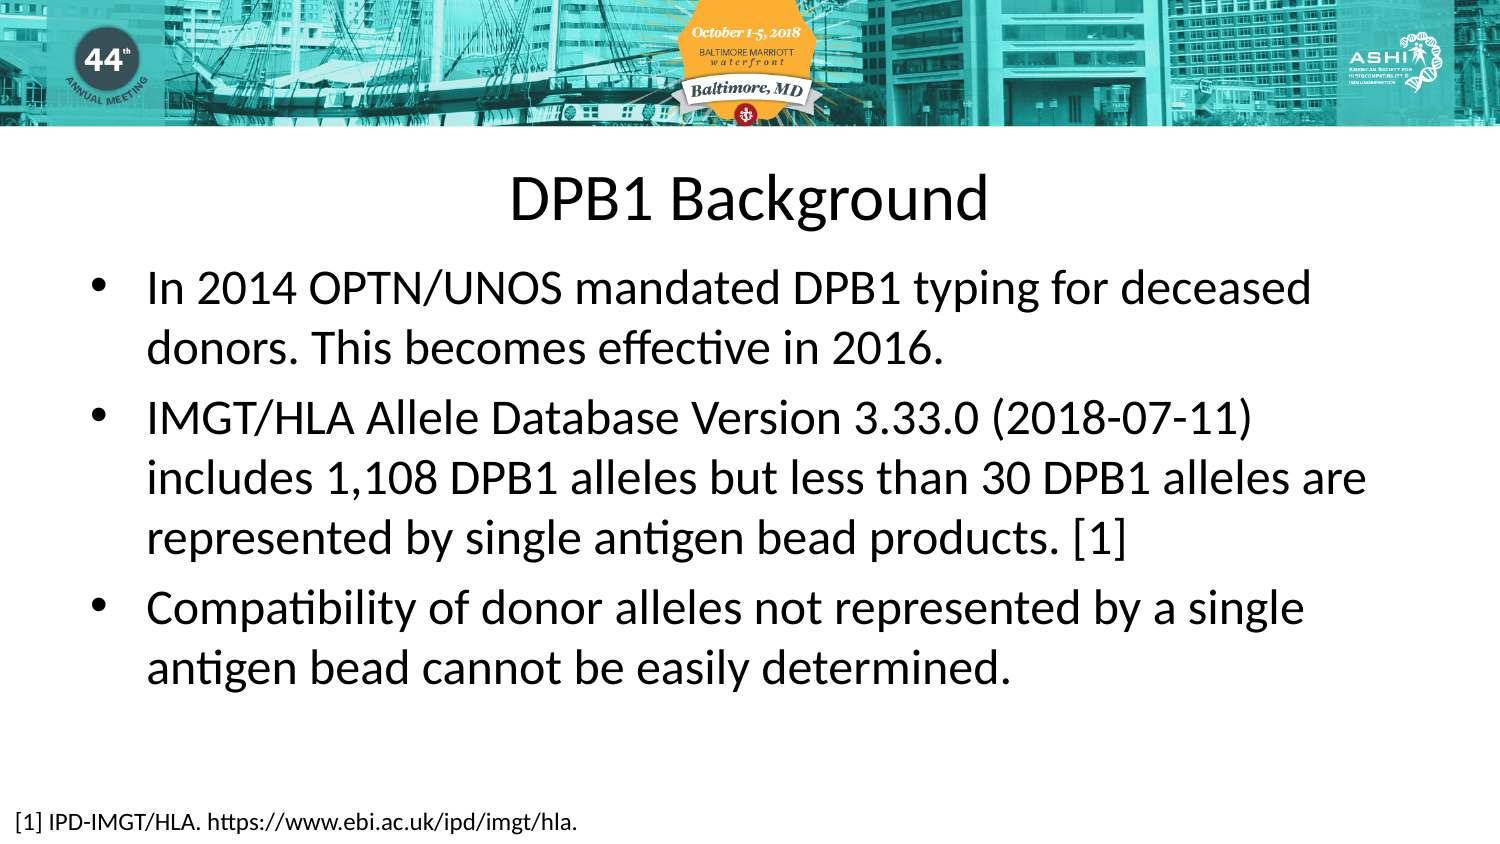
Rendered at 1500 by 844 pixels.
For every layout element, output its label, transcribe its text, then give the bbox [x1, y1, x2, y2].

list In 2014 OPTN/UNOS mandated DPB1 typing for deceased donors. This becomes effective in 2016. IMGT/HLA Allele Database Version 3.33.0 (2018-07-11) includes 1,108 DPB1 alleles but less than 30 DPB1 alleles are represented by single antigen bead products. [1] Compatibility of donor alleles not represented by a single antigen bead cannot be easily determined. [75, 246, 1425, 785]
text_box [1] IPD-IMGT/HLA. https://www.ebi.ac.uk/ipd/imgt/hla. [0, 798, 1500, 843]
title DPB1 Background [103, 146, 1397, 229]
picture [0, 0, 1500, 798]
